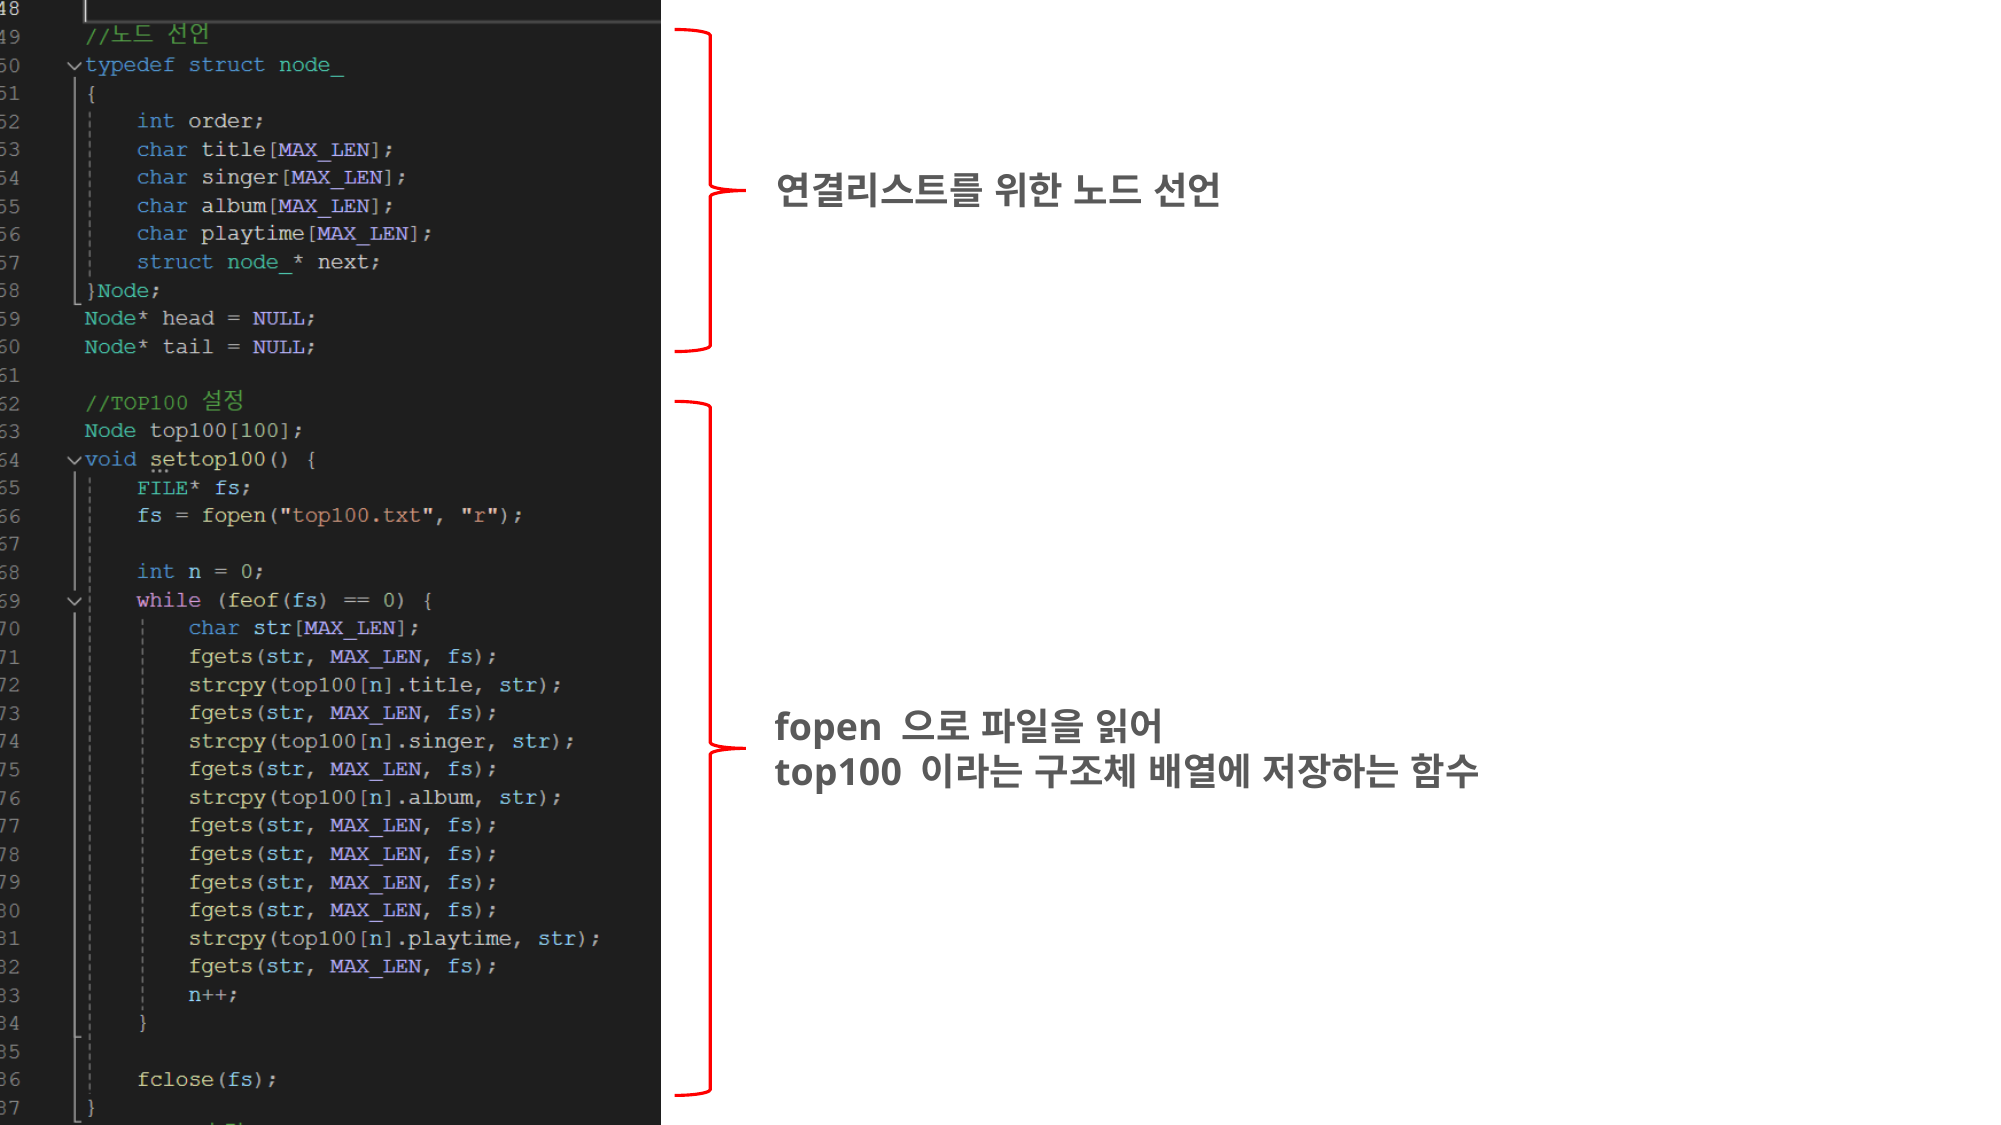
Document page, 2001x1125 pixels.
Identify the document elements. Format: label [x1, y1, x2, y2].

text_box [674, 29, 1493, 352]
text_box [674, 401, 1716, 1096]
picture [0, 0, 661, 1125]
